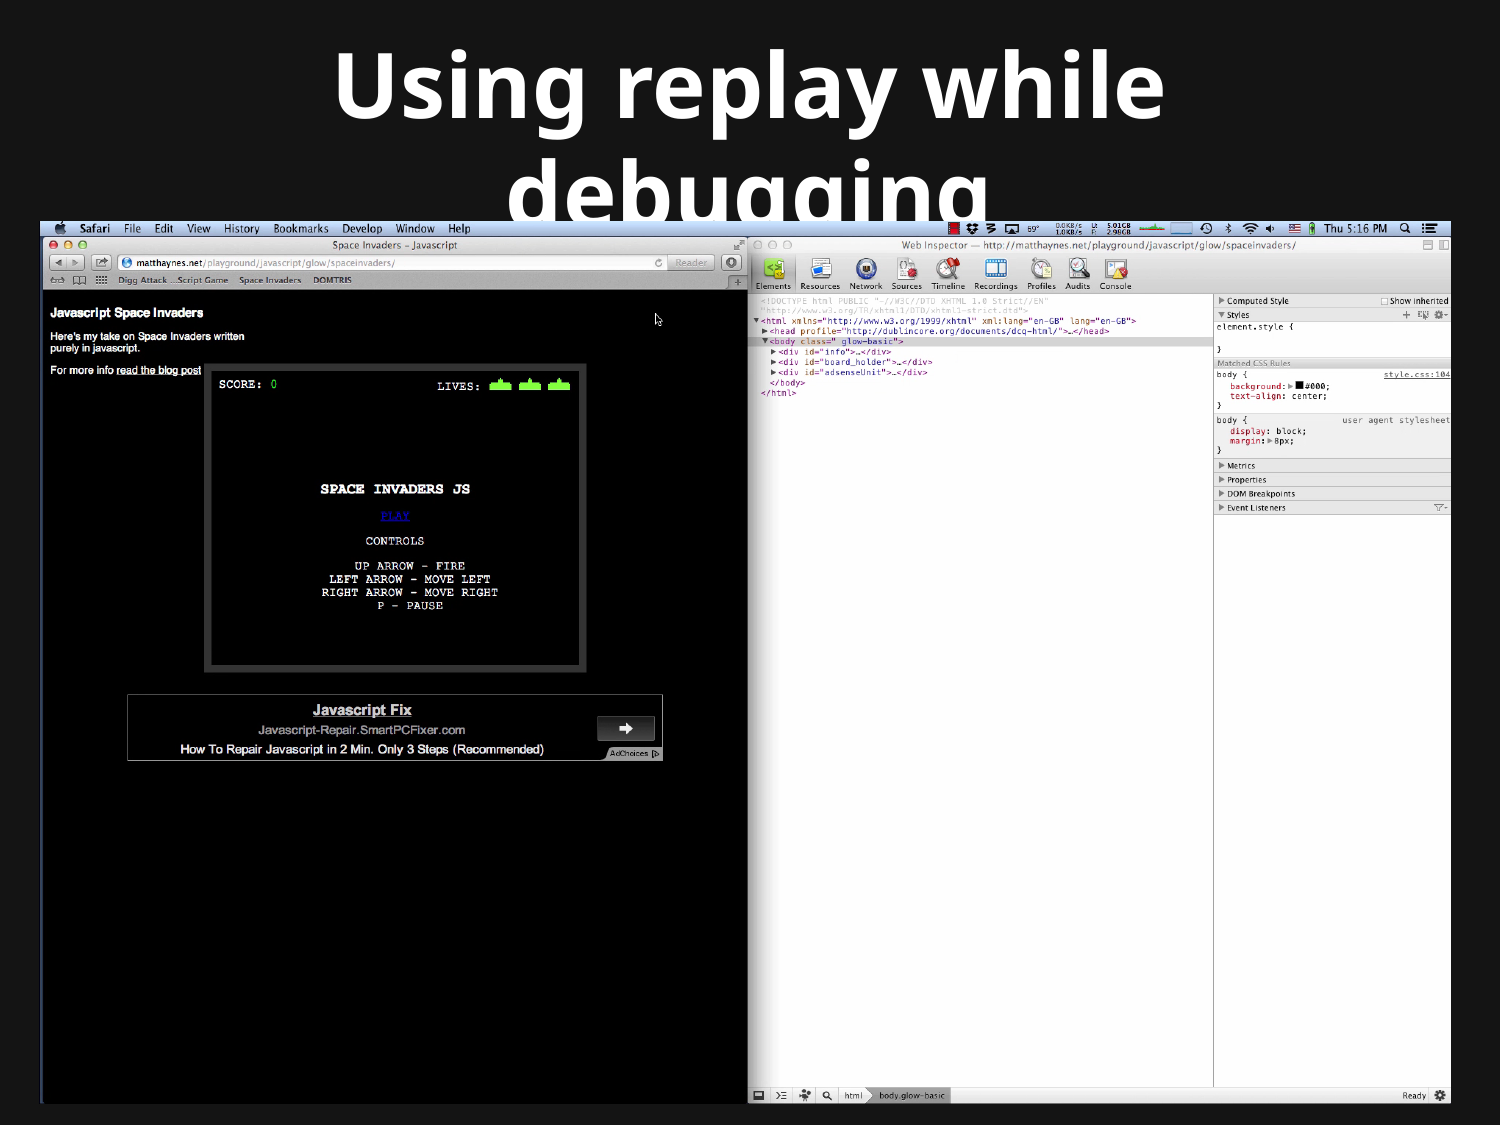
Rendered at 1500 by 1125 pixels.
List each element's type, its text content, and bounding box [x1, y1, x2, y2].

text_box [38, 220, 1452, 1105]
title Using replay while debugging [112, 19, 1388, 213]
